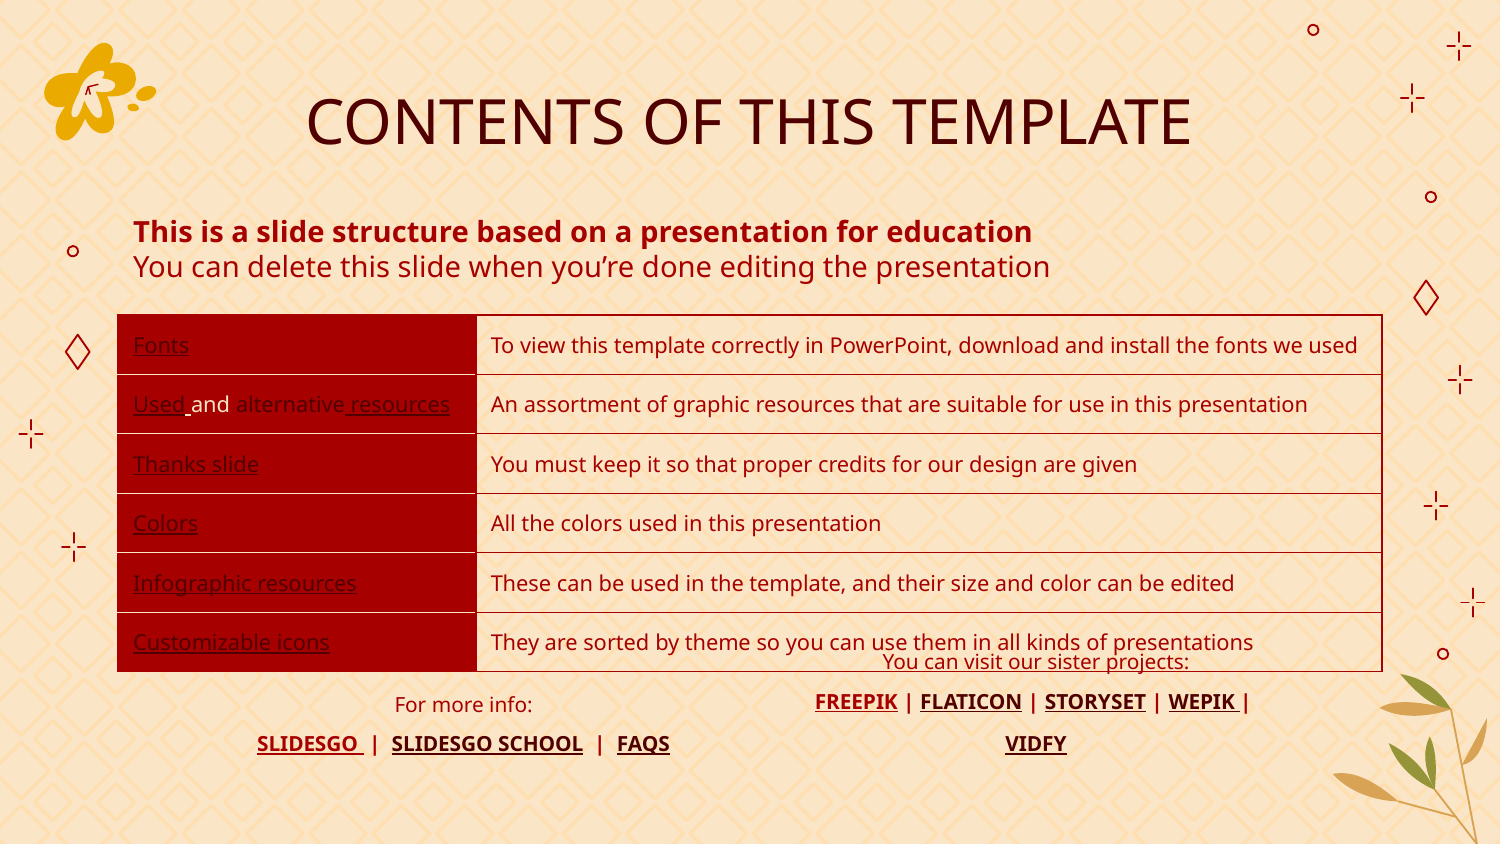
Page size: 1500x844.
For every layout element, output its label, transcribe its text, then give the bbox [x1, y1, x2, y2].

text_box For more info: SLIDESGO | SLIDESGO SCHOOL | FAQS [217, 698, 710, 774]
table_cell You must keep it so that proper credits for our design are given [477, 434, 1381, 493]
table_cell Used and alternative resources [119, 375, 475, 433]
title CONTENTS OF THIS TEMPLATE [159, 72, 1383, 167]
table_cell Infographic resources [119, 553, 475, 612]
table_cell An assortment of graphic resources that are suitable for use in this presentation [477, 375, 1381, 433]
table_cell All the colors used in this presentation [477, 494, 1381, 552]
table_header Fonts [119, 316, 475, 374]
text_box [25, 25, 159, 160]
table_cell Customizable icons [119, 613, 475, 671]
text_box You can visit our sister projects: FREEPIK | FLATICON | STORYSET | WEPIK | VIDFY [789, 698, 1283, 774]
table_cell These can be used in the template, and their size and color can be edited [477, 553, 1381, 612]
table_cell Colors [119, 494, 475, 552]
table_cell They are sorted by theme so you can use them in all kinds of presentations [477, 613, 1381, 671]
text_box This is a slide structure based on a presentation for education You can delete this slide when you’re done editing the presentation [118, 198, 1382, 278]
table_header To view this template correctly in PowerPoint, download and install the fonts we used [477, 316, 1381, 374]
table_cell Thanks slide [119, 434, 475, 493]
